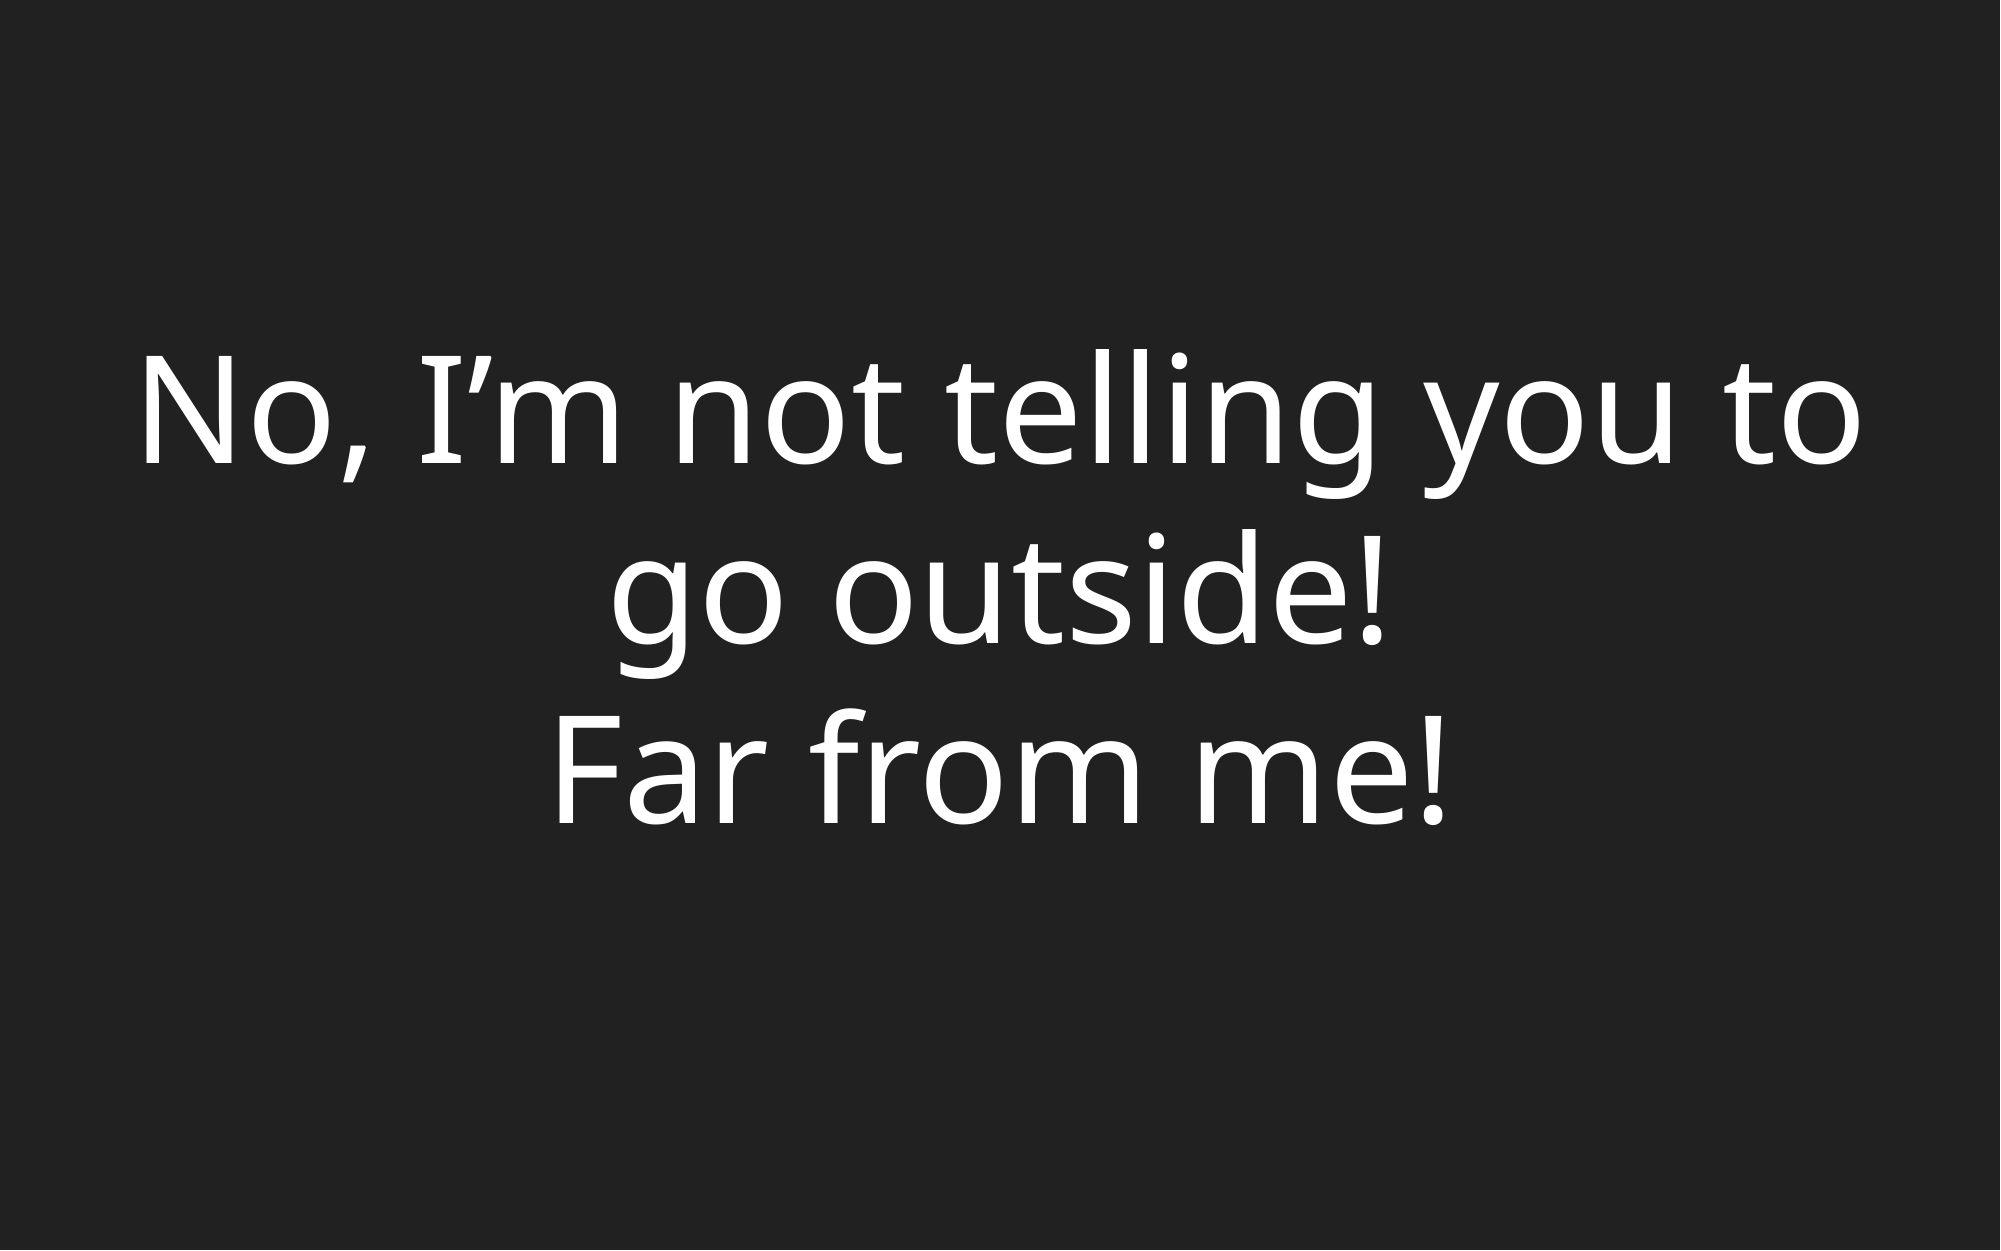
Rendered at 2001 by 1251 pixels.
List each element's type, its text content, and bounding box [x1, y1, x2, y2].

title No, I’m not telling you to go outside! Far from me! [68, 375, 1932, 875]
